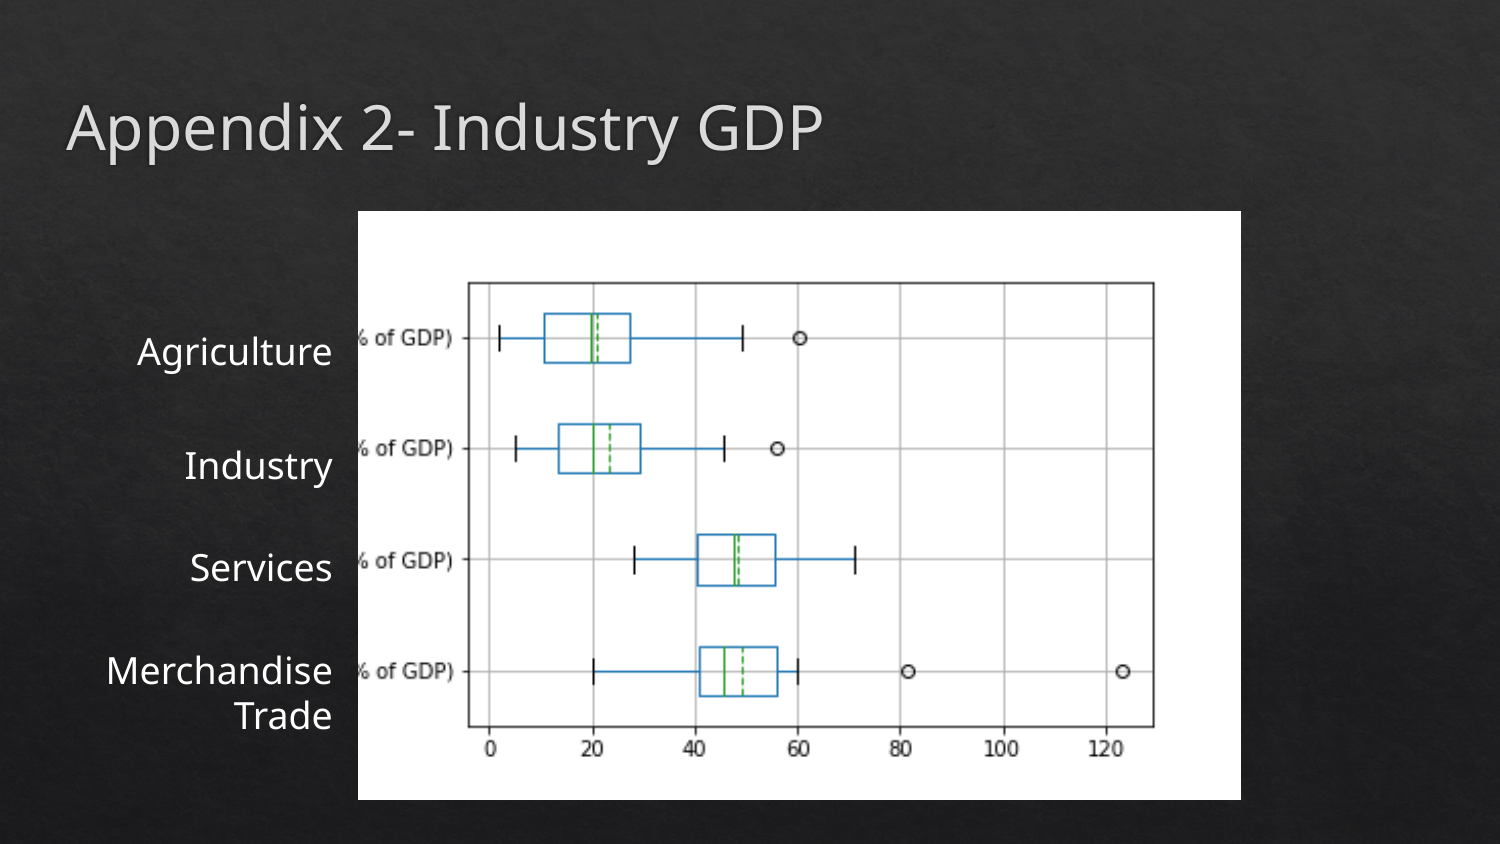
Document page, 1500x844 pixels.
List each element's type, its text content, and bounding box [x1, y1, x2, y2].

text_box Agriculture [80, 312, 348, 384]
picture [357, 211, 1242, 801]
text_box Services [80, 529, 348, 600]
text_box Industry [80, 426, 348, 497]
text_box Merchandise Trade [80, 631, 348, 703]
title Appendix 2- Industry GDP [51, 72, 1449, 167]
